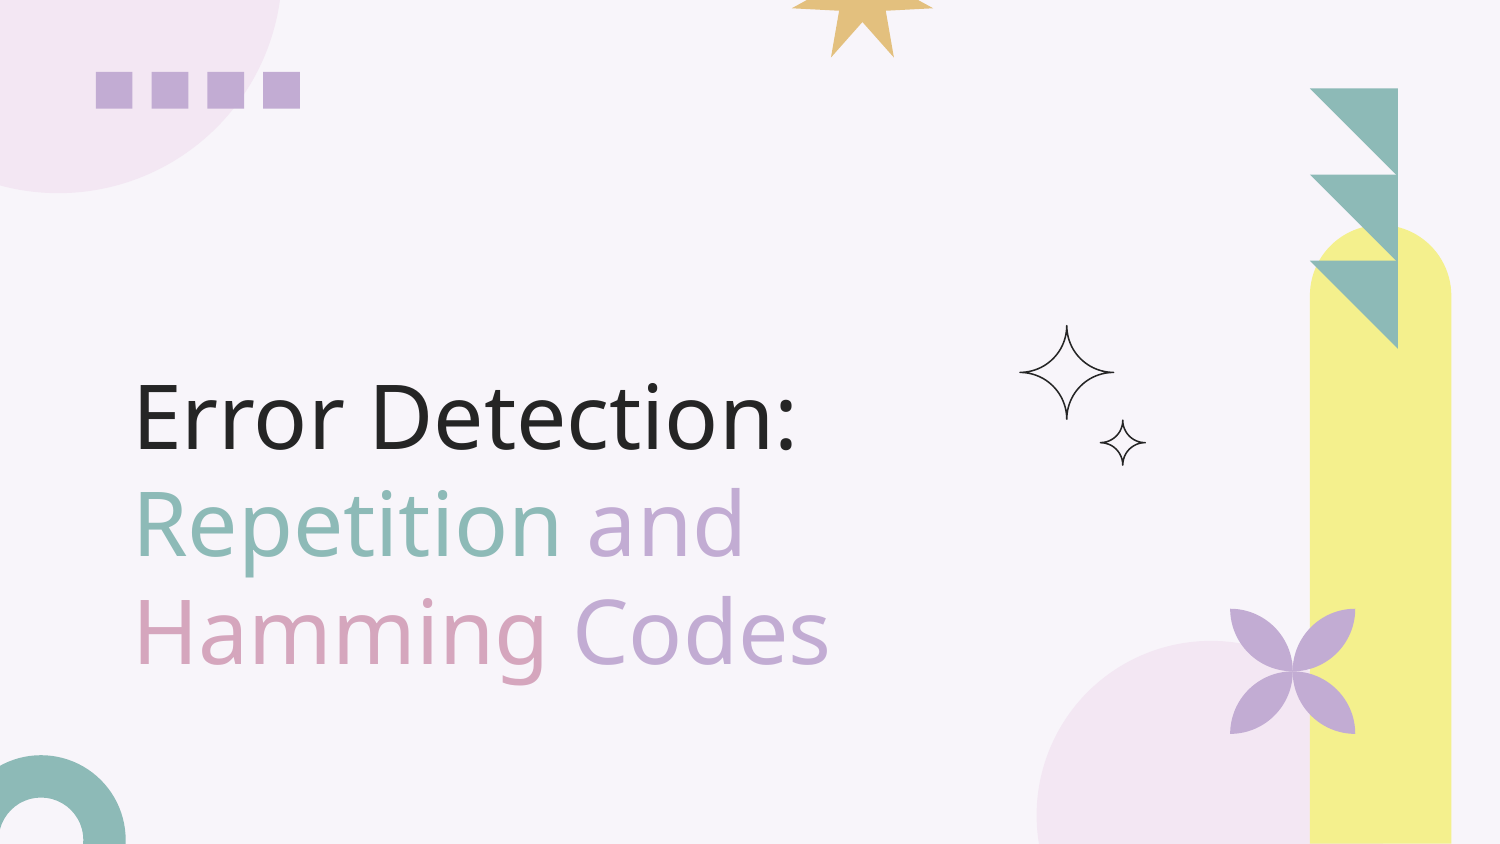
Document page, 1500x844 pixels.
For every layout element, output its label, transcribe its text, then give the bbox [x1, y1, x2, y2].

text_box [95, 71, 301, 109]
title Error Detection: Repetition and Hamming Codes [116, 202, 911, 697]
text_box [1229, 88, 1452, 844]
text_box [1019, 325, 1146, 466]
